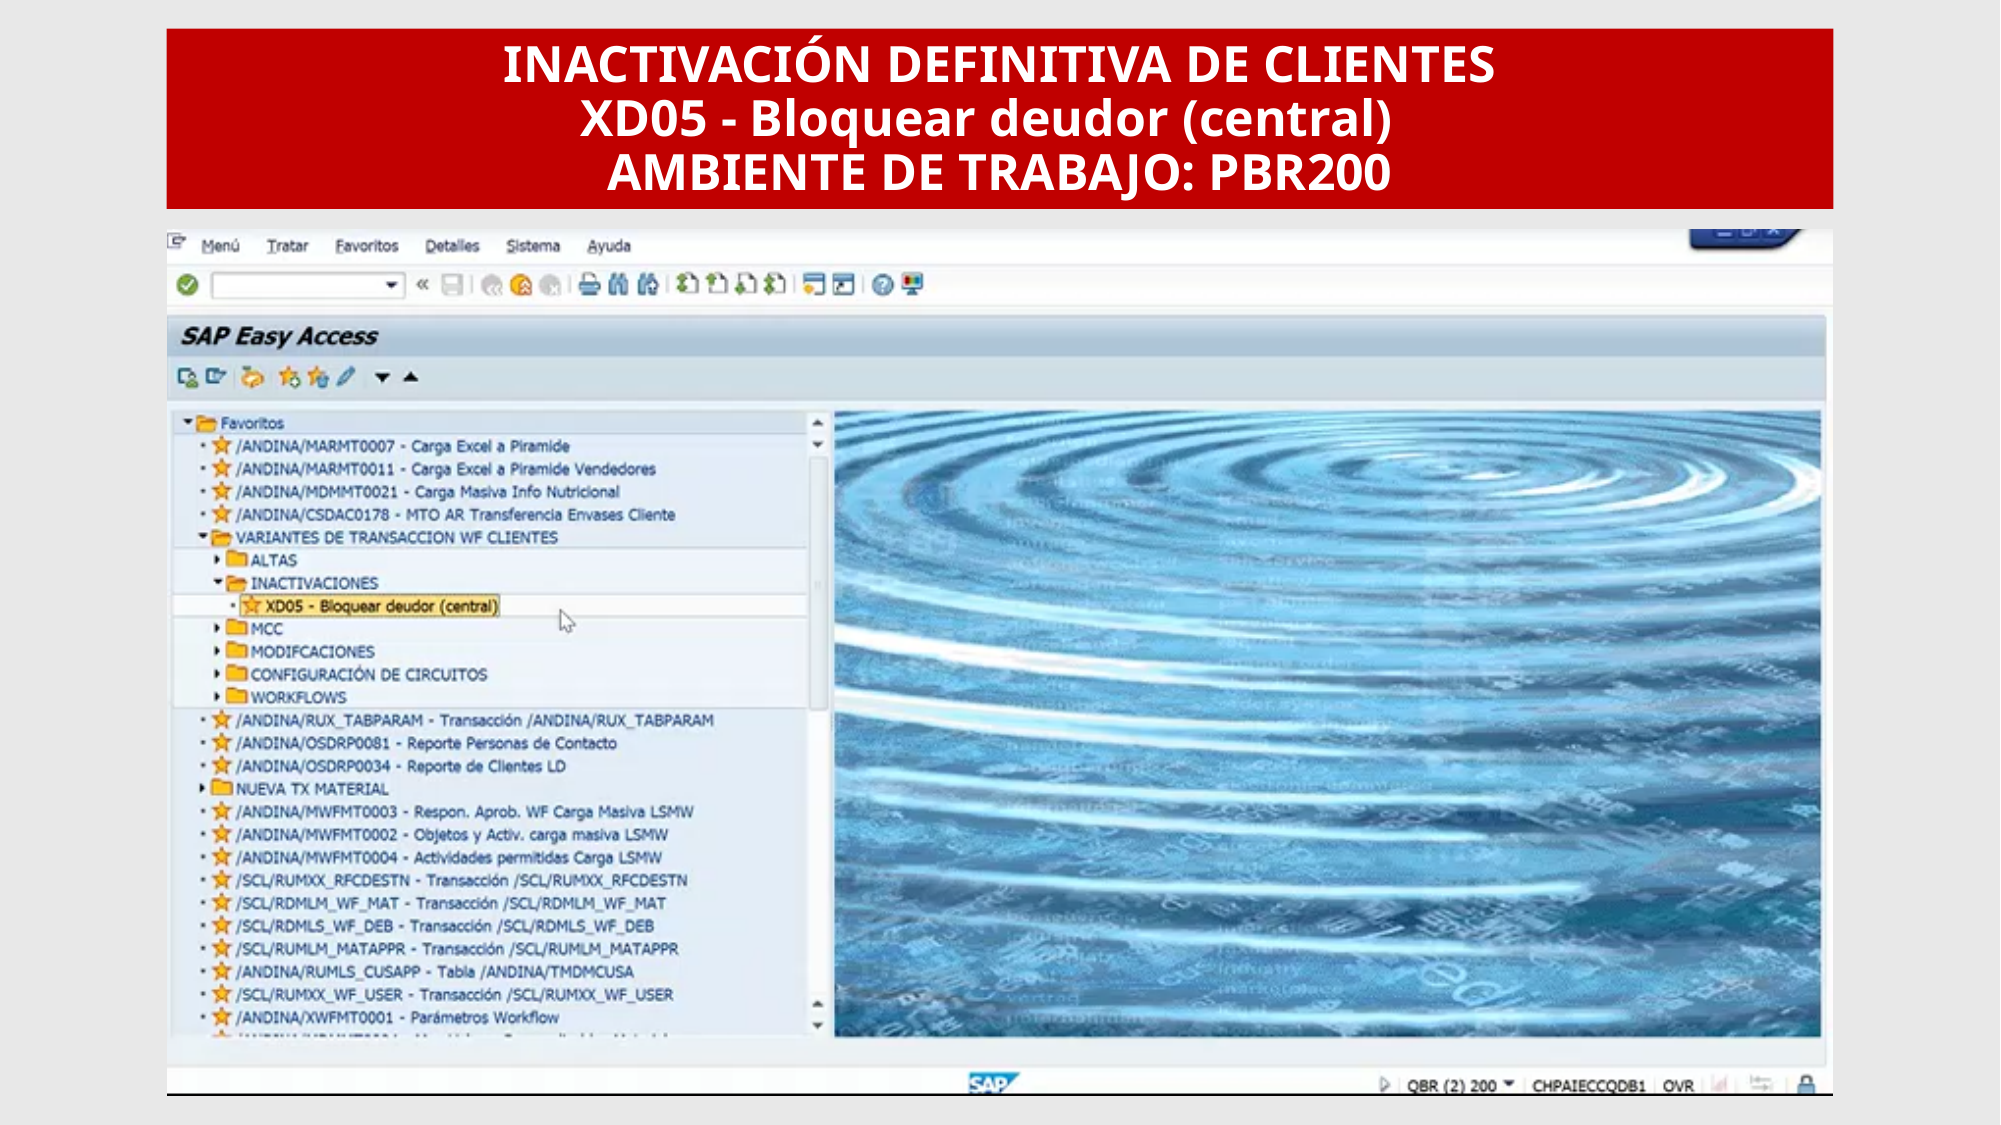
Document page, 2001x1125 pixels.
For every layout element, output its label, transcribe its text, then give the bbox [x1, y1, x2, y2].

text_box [166, 227, 1834, 1097]
text_box INACTIVACIÓN DEFINITIVA DE CLIENTES XD05 - Bloquear deudor (central) AMBIENTE DE TRABAJO: PBR200 [166, 28, 1834, 209]
